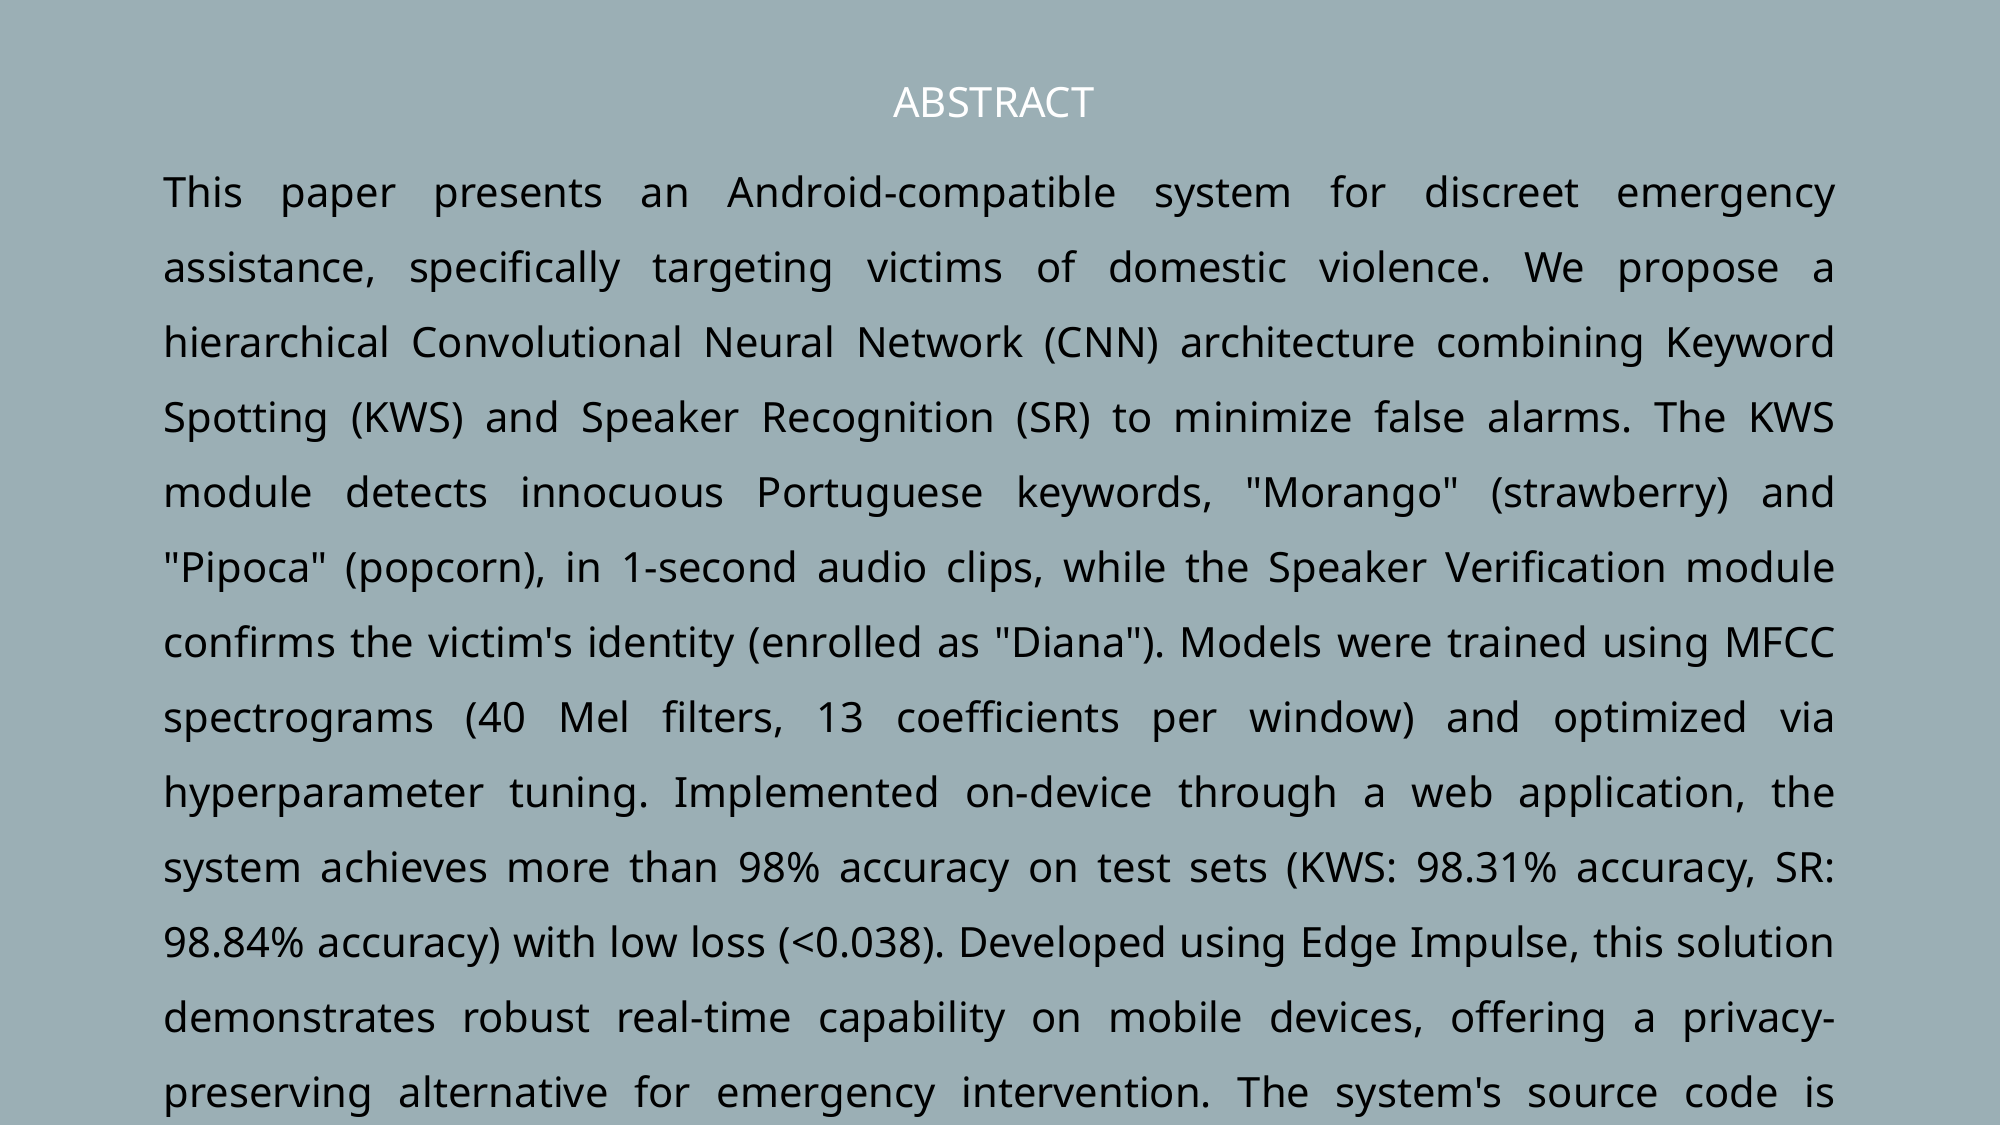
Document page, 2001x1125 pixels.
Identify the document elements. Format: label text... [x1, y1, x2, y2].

text_box This paper presents an Android-compatible system for discreet emergency assistance, specifically targeting victims of domestic violence. We propose a hierarchical Convolutional Neural Network (CNN) architecture combining Keyword Spotting (KWS) and Speaker Recognition (SR) to minimize false alarms. The KWS module detects innocuous Portuguese keywords, "Morango" (strawberry) and "Pipoca" (popcorn), in 1-second audio clips, while the Speaker Verification module confirms the victim's identity (enrolled as "Diana"). Models were trained using MFCC spectrograms (40 Mel filters, 13 coefficients per window) and optimized via hyperparameter tuning. Implemented on-device through a web application, the system achieves more than 98% accuracy on test sets (KWS: 98.31% accuracy, SR: 98.84% accuracy) with low loss (<0.038). Developed using Edge Impulse, this solution demonstrates robust real-time capability on mobile devices, offering a privacy-preserving alternative for emergency intervention. The system's source code is publicly available. [148, 133, 1852, 1125]
text_box ABSTRACT [878, 68, 1122, 133]
